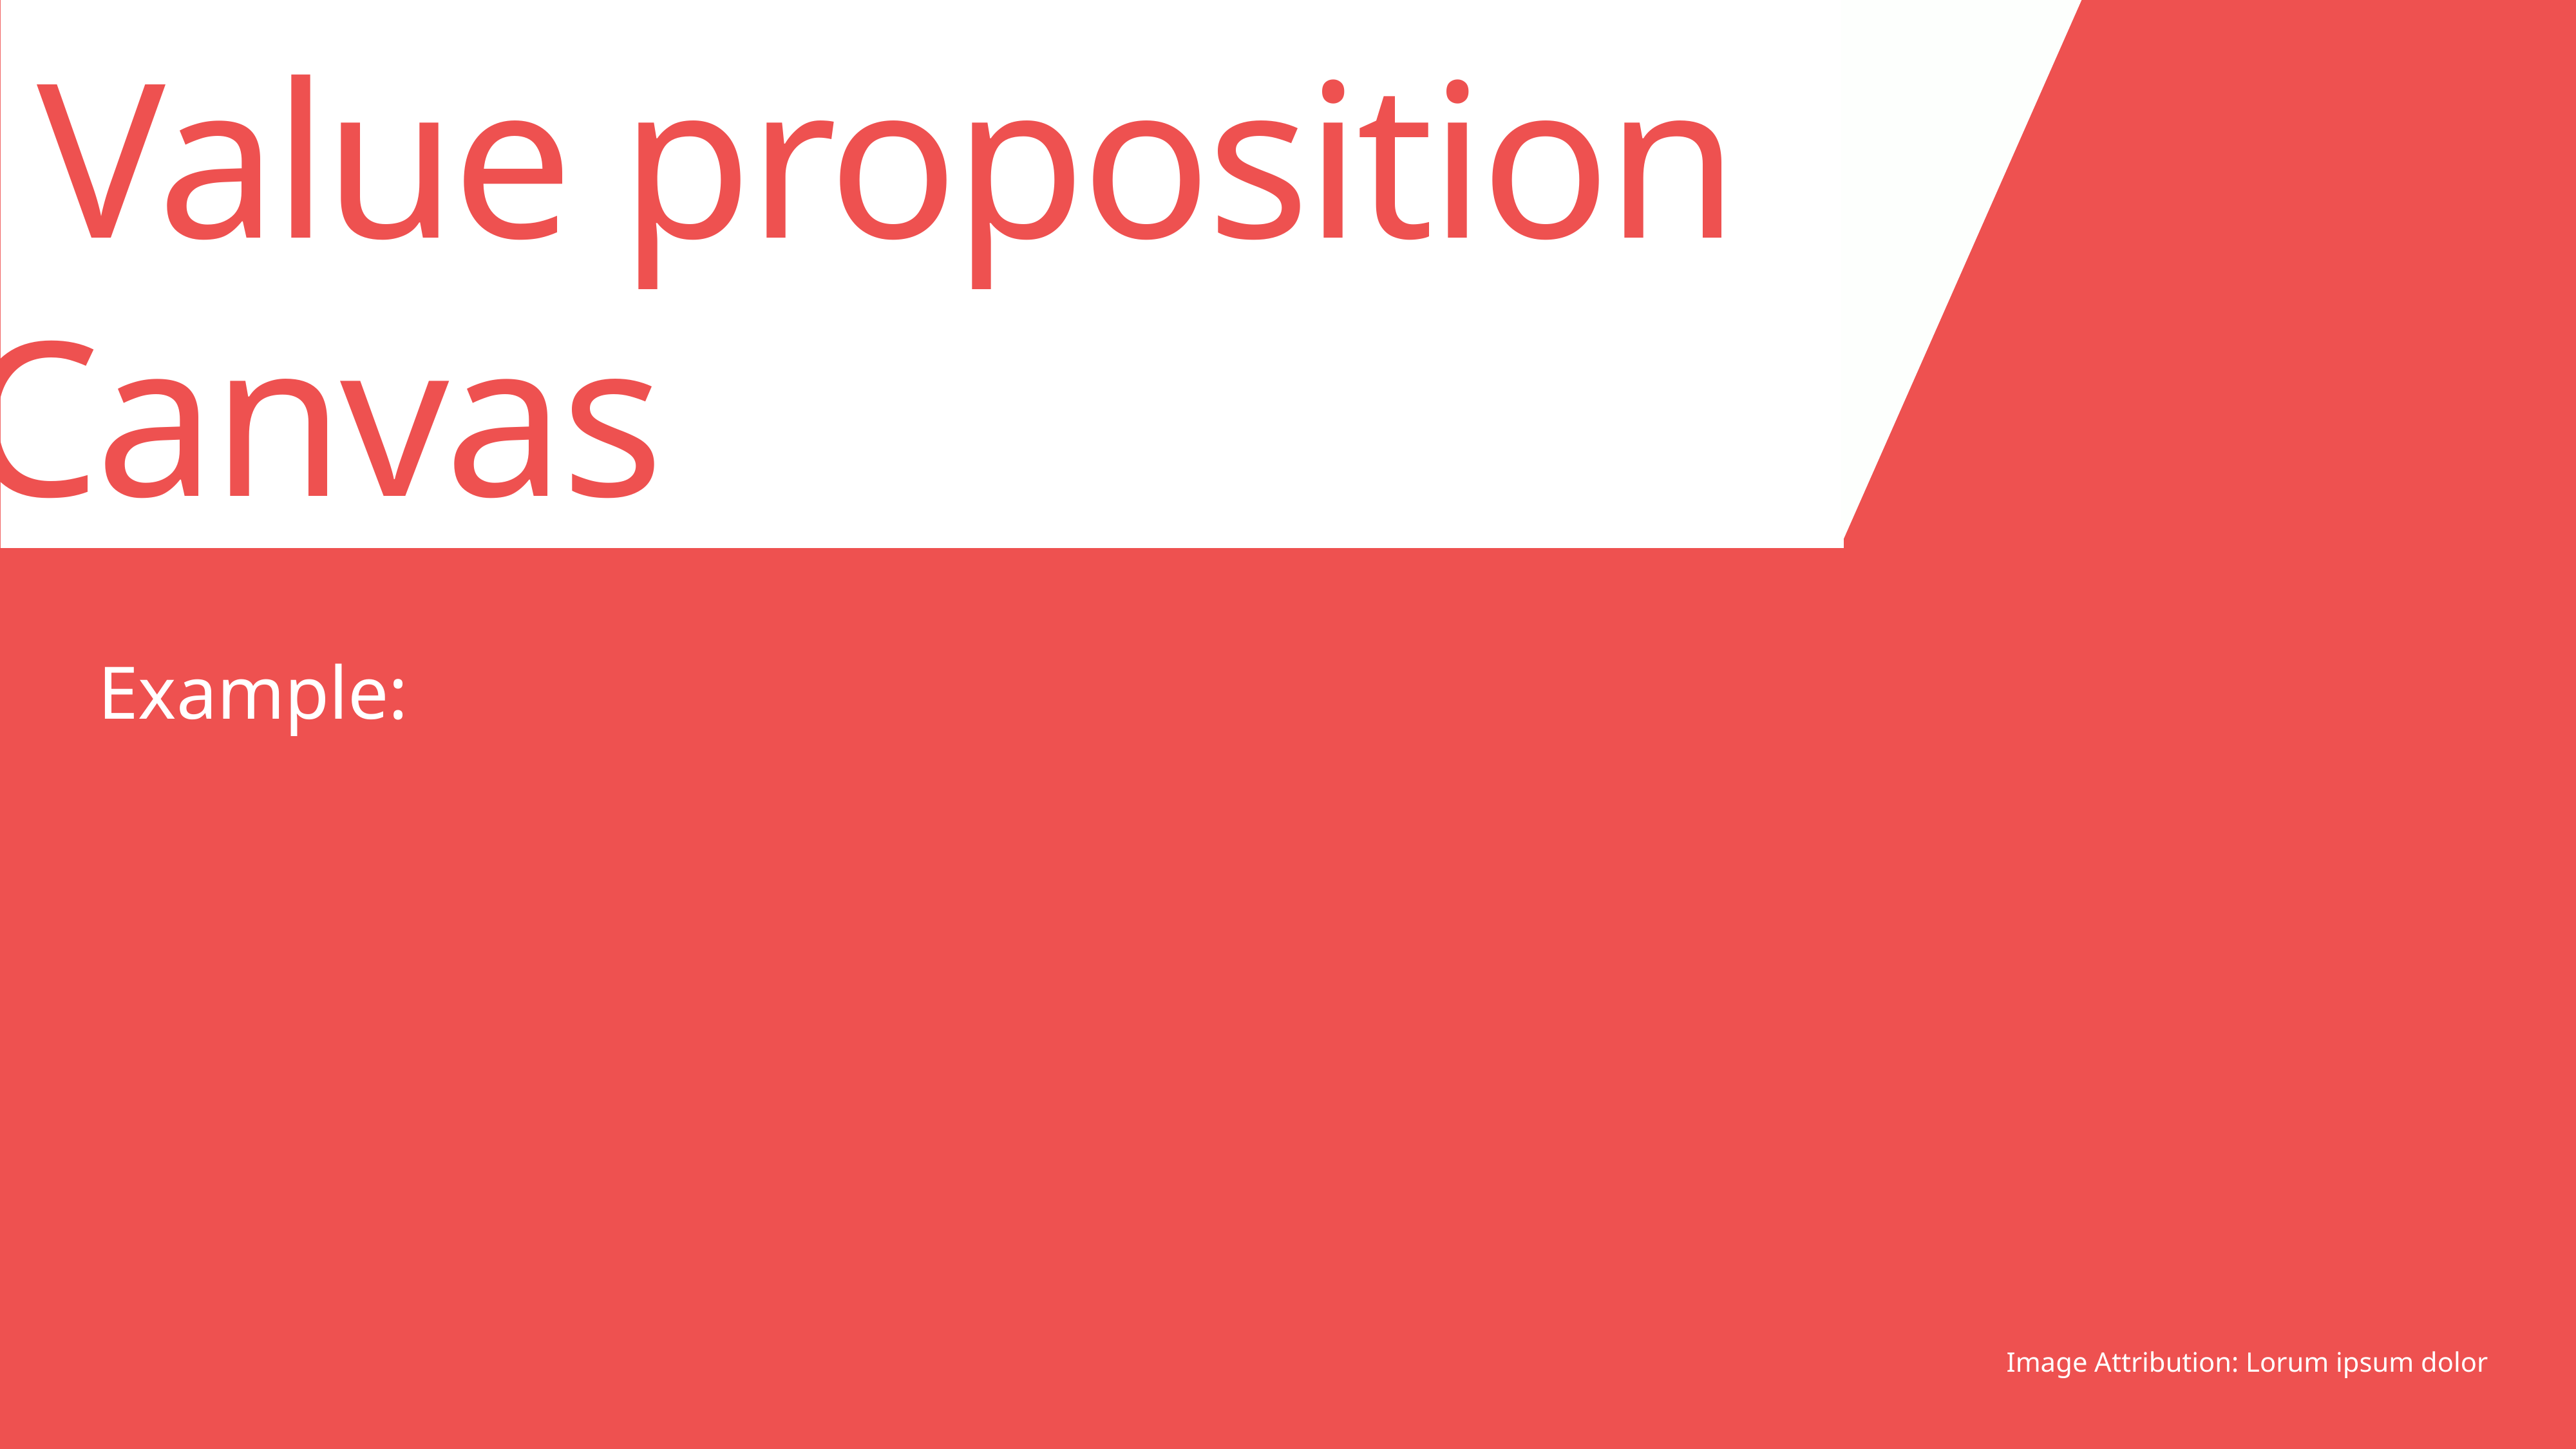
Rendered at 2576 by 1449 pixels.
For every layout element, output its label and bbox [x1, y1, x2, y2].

text_box [0, 0, 2521, 1385]
